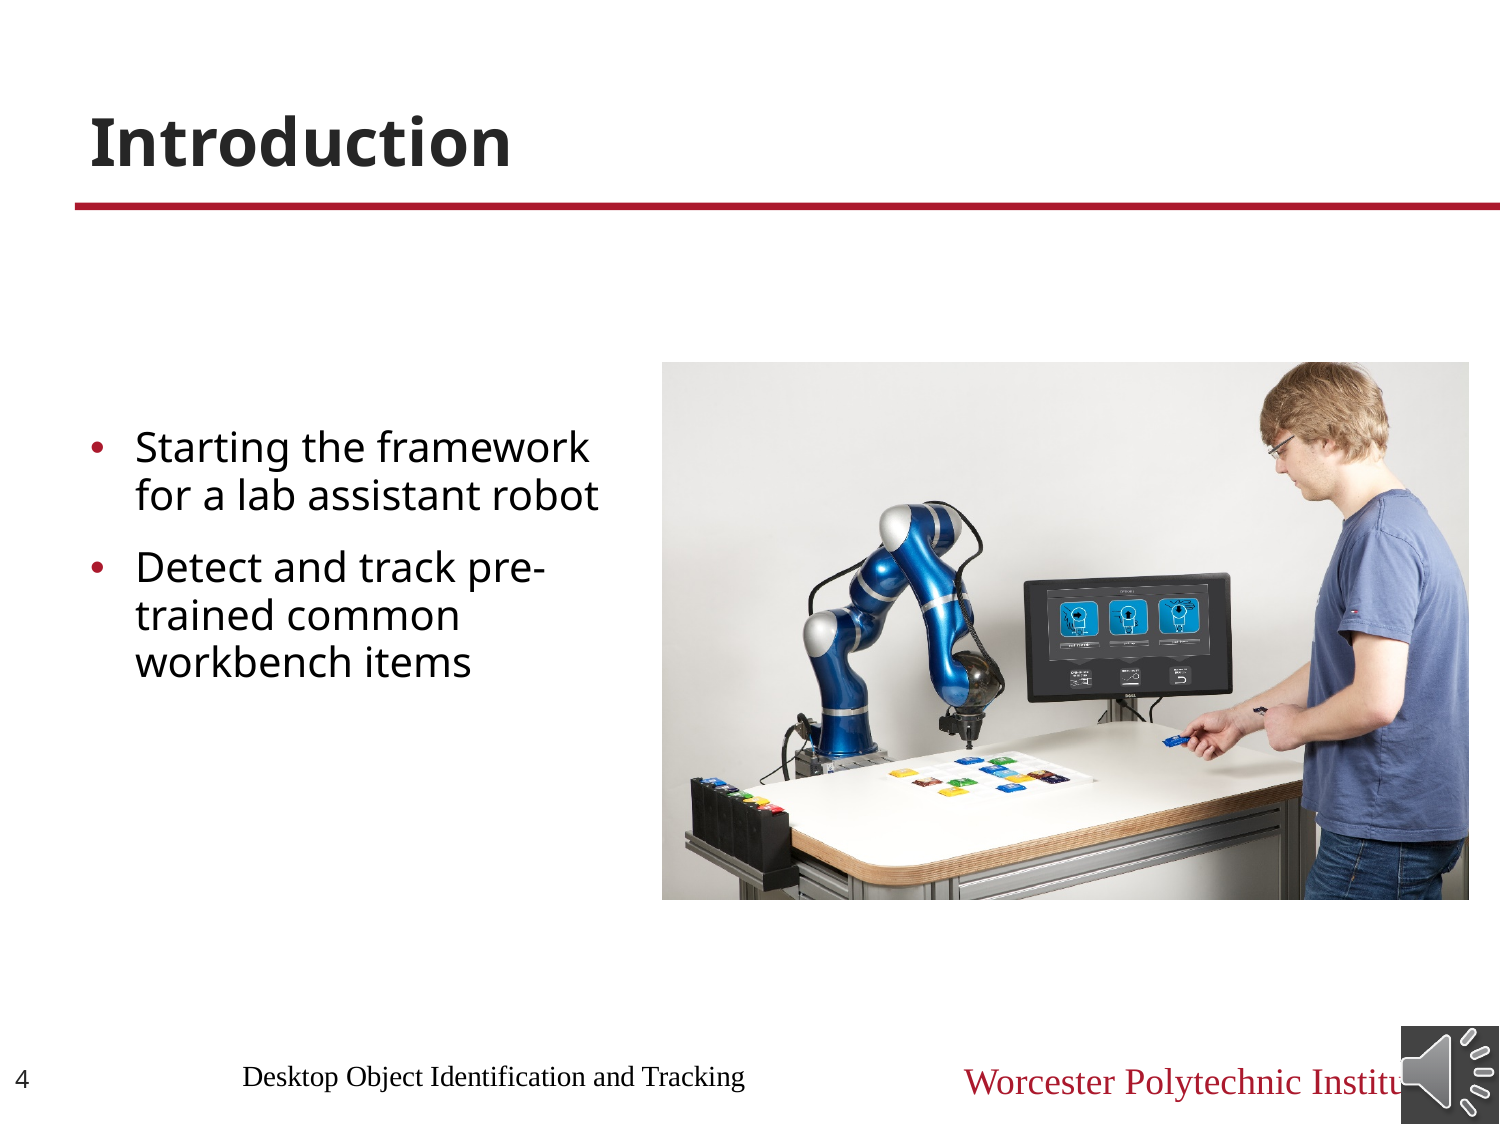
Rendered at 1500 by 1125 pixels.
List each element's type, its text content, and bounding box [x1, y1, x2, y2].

picture [1399, 1024, 1500, 1125]
list Starting the framework for a lab assistant robot Detect and track pre-trained common workbench items [75, 249, 663, 1013]
title Introduction [75, 56, 1425, 188]
picture [661, 361, 1470, 901]
footer Desktop Object Identification and Tracking [75, 1050, 913, 1100]
slide_number 4 [0, 1047, 75, 1113]
